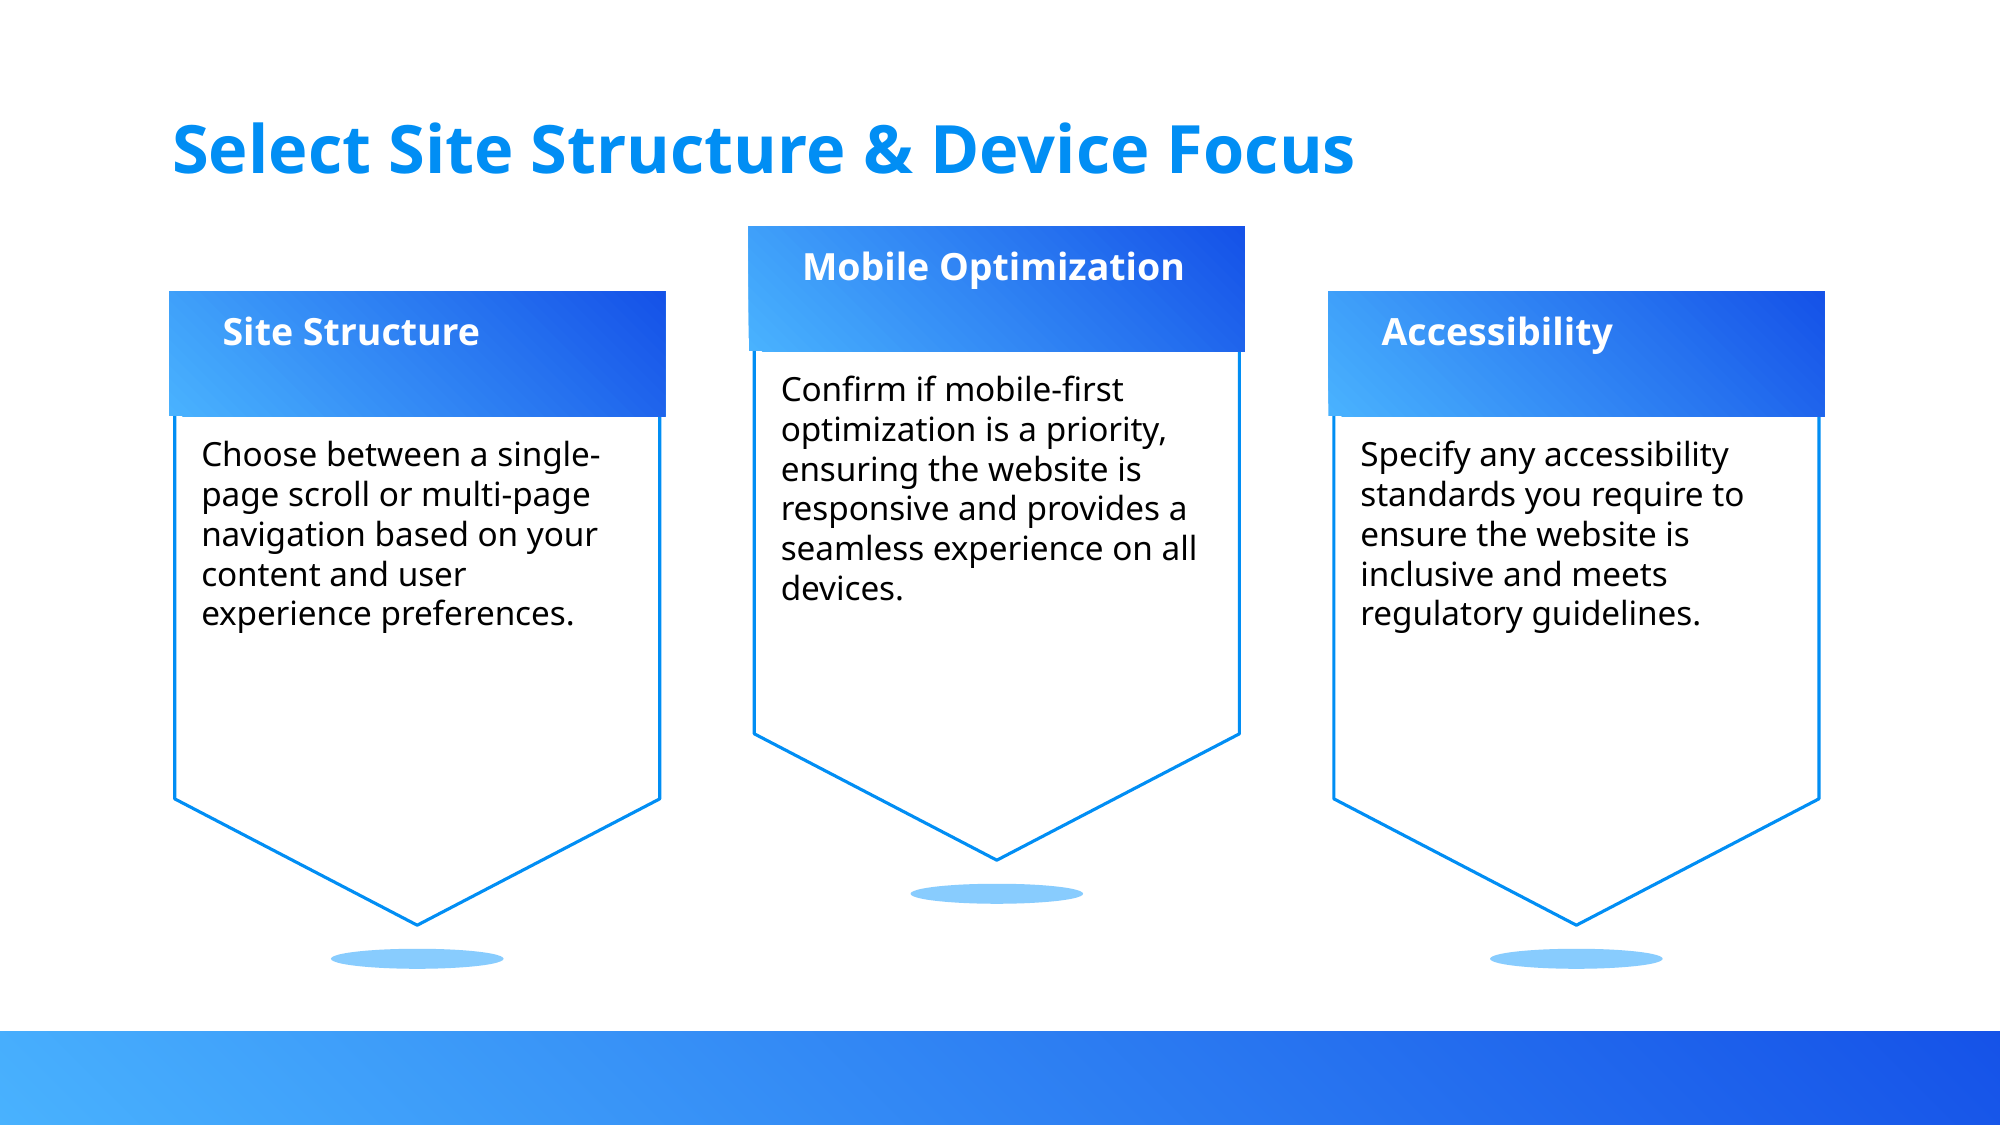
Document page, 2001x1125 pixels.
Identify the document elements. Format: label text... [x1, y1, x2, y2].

text_box Specify any accessibility standards you require to ensure the website is inclusive and meets regulatory guidelines. [1345, 425, 1808, 640]
text_box [1328, 291, 1825, 417]
text_box Accessibility [1366, 300, 1786, 361]
text_box [748, 226, 1245, 352]
text_box [910, 883, 1084, 904]
text_box [174, 417, 660, 926]
text_box Site Structure [207, 300, 627, 361]
text_box Confirm if mobile-first optimization is a priority, ensuring the website is responsive and provides a seamless experience on all devices. [765, 360, 1228, 615]
text_box [1333, 417, 1819, 926]
text_box [1490, 948, 1663, 969]
text_box Choose between a single-page scroll or multi-page navigation based on your content and user experience preferences. [186, 425, 648, 640]
text_box Mobile Optimization [787, 235, 1207, 296]
text_box [330, 948, 504, 969]
text_box [754, 352, 1240, 861]
text_box Select Site Structure & Device Focus [157, 98, 1765, 194]
text_box [169, 291, 666, 417]
text_box [0, 1031, 2000, 1125]
